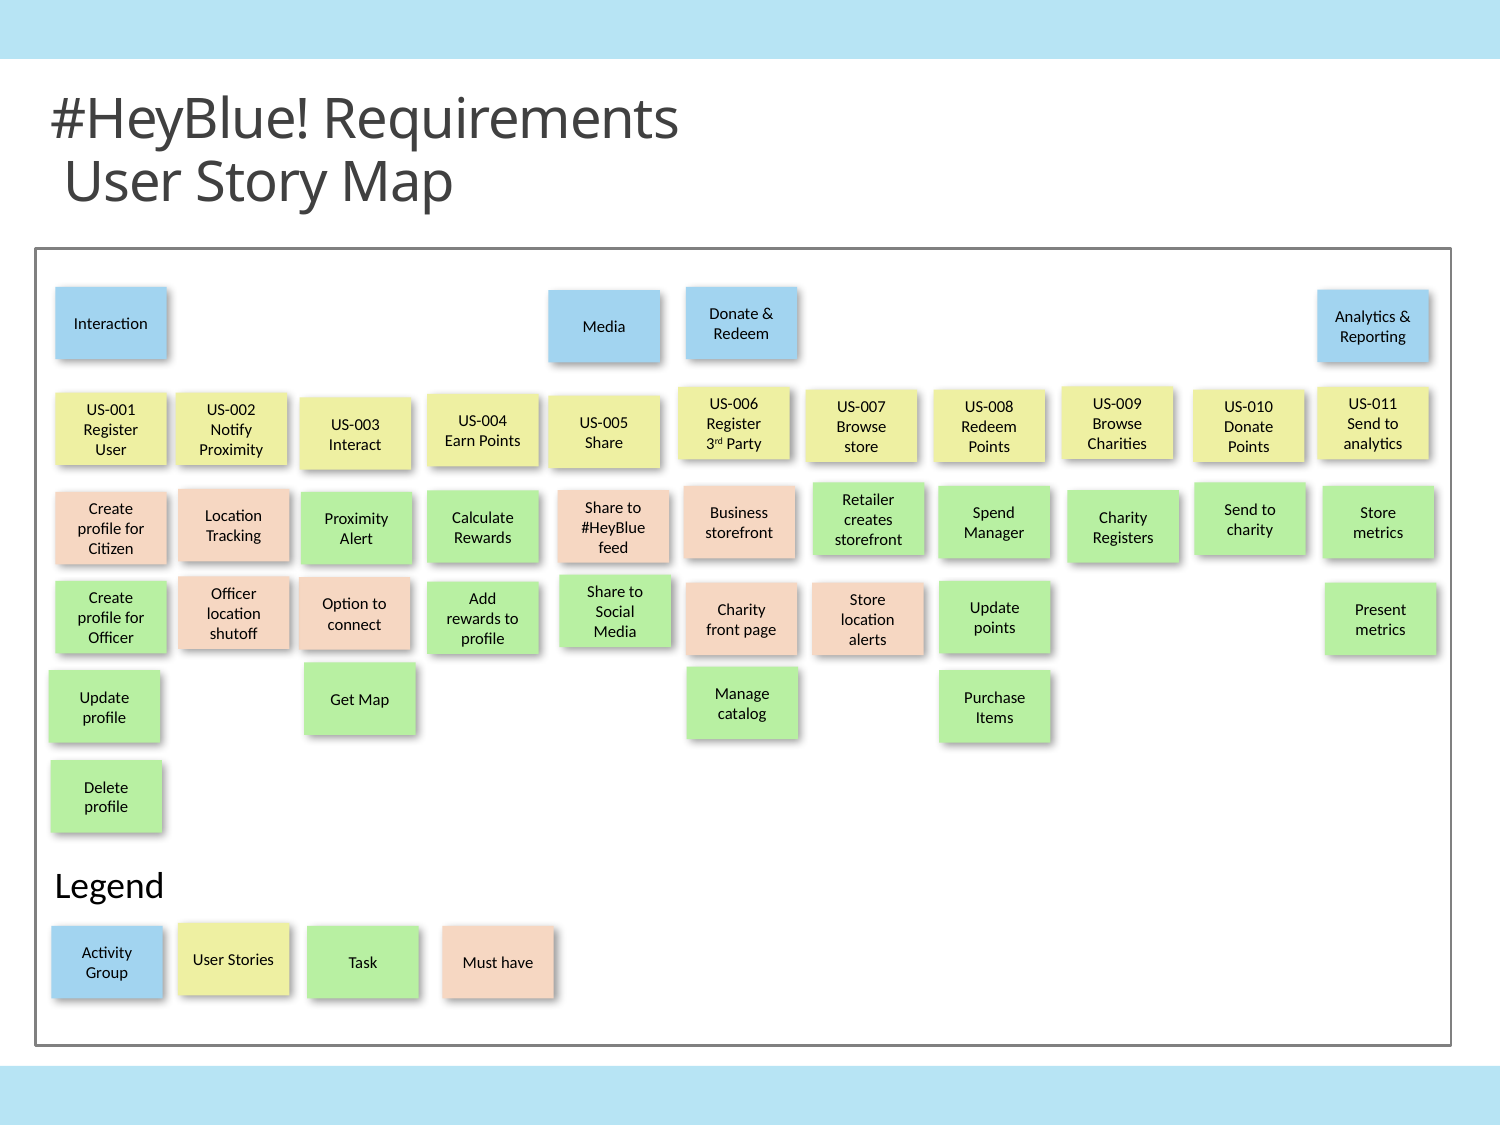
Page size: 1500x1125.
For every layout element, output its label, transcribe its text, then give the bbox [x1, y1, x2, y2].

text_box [34, 247, 1452, 1046]
title #HeyBlue! Requirements User Story Map [35, 79, 1273, 222]
